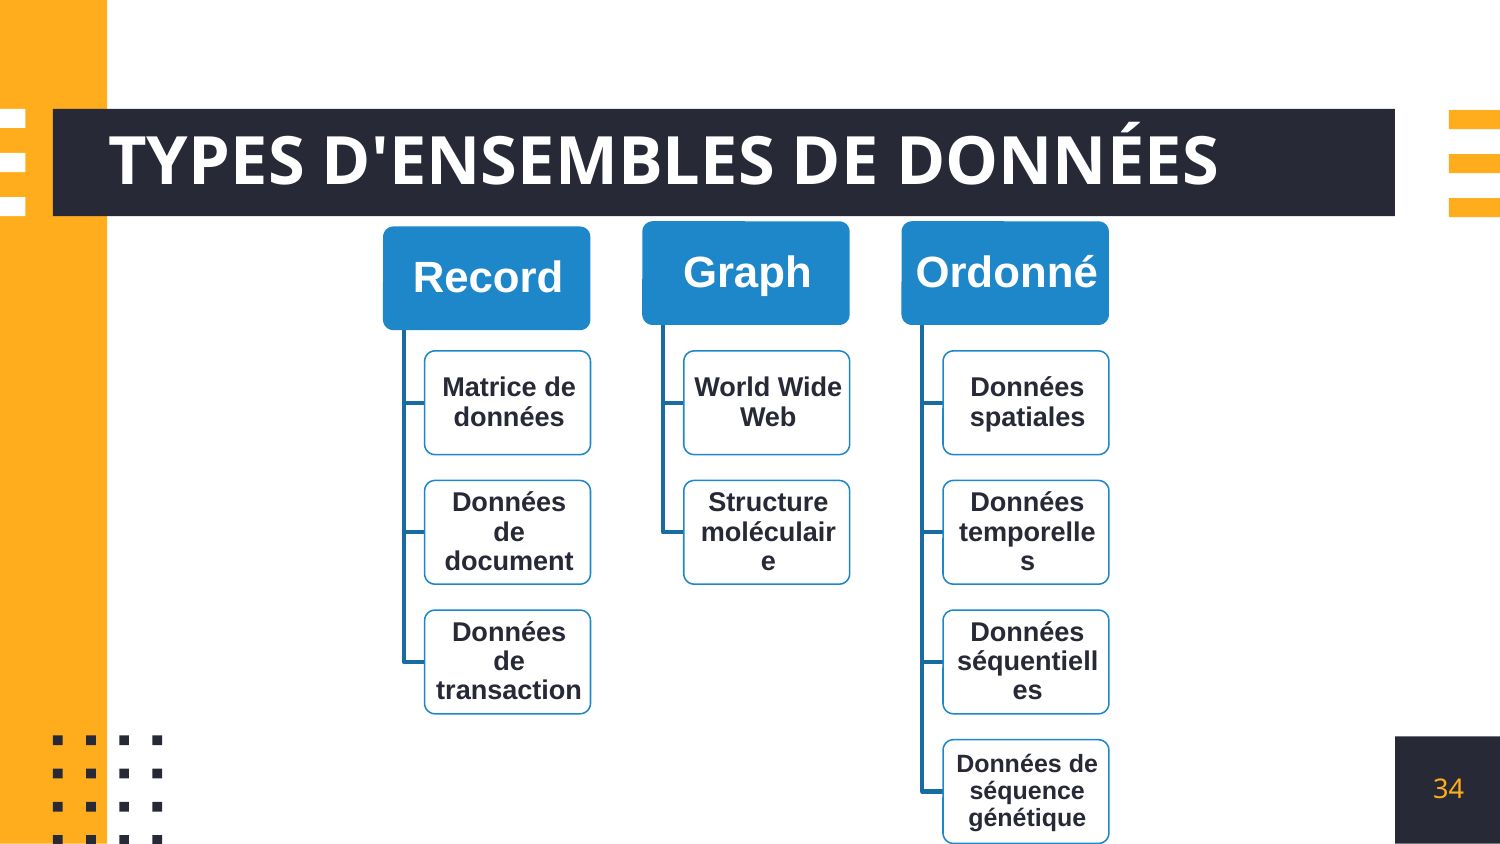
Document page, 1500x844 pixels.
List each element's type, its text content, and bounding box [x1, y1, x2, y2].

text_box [159, 220, 1333, 844]
slide_number 34 [1395, 736, 1500, 844]
title TYPES D'ENSEMBLES DE DONNÉES [108, 108, 1396, 217]
